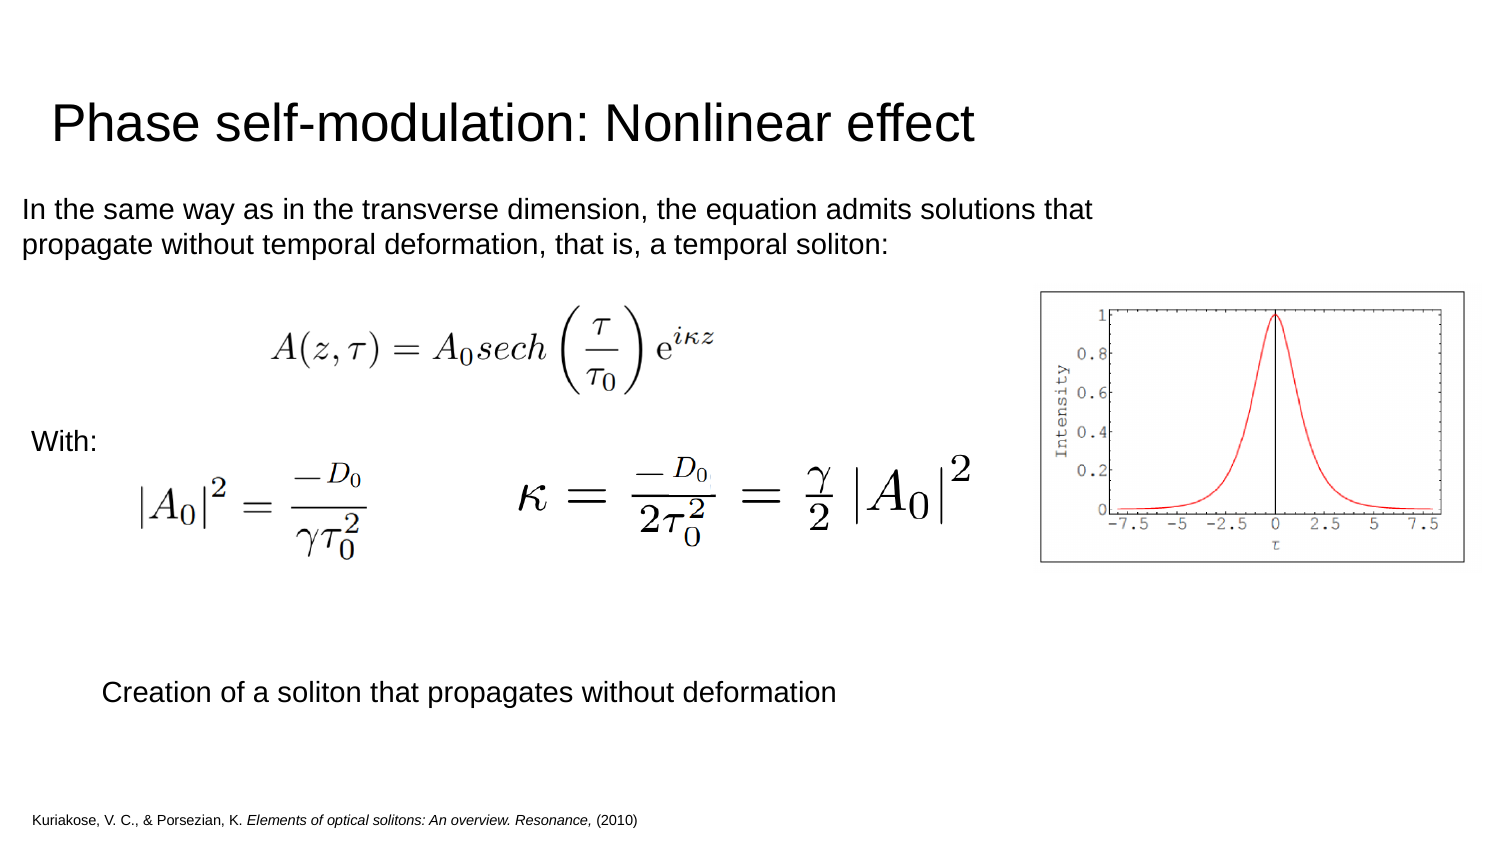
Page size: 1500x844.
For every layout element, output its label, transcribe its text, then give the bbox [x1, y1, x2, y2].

text_box In the same way as in the transverse dimension, the equation admits solutions that propagate without temporal deformation, that is, a temporal soliton: [7, 175, 1119, 276]
picture [1032, 282, 1482, 574]
picture [503, 426, 985, 566]
text_box Creation of a soliton that propagates without deformation [86, 658, 1002, 724]
text_box With: [16, 407, 139, 473]
picture [260, 296, 723, 414]
title Phase self-modulation: Nonlinear effect [51, 72, 1449, 167]
picture [124, 442, 403, 582]
text_box Kuriakose, V. C., & Porsezian, K. Elements of optical solitons: An overview. Resonance, (2010) [17, 801, 669, 837]
